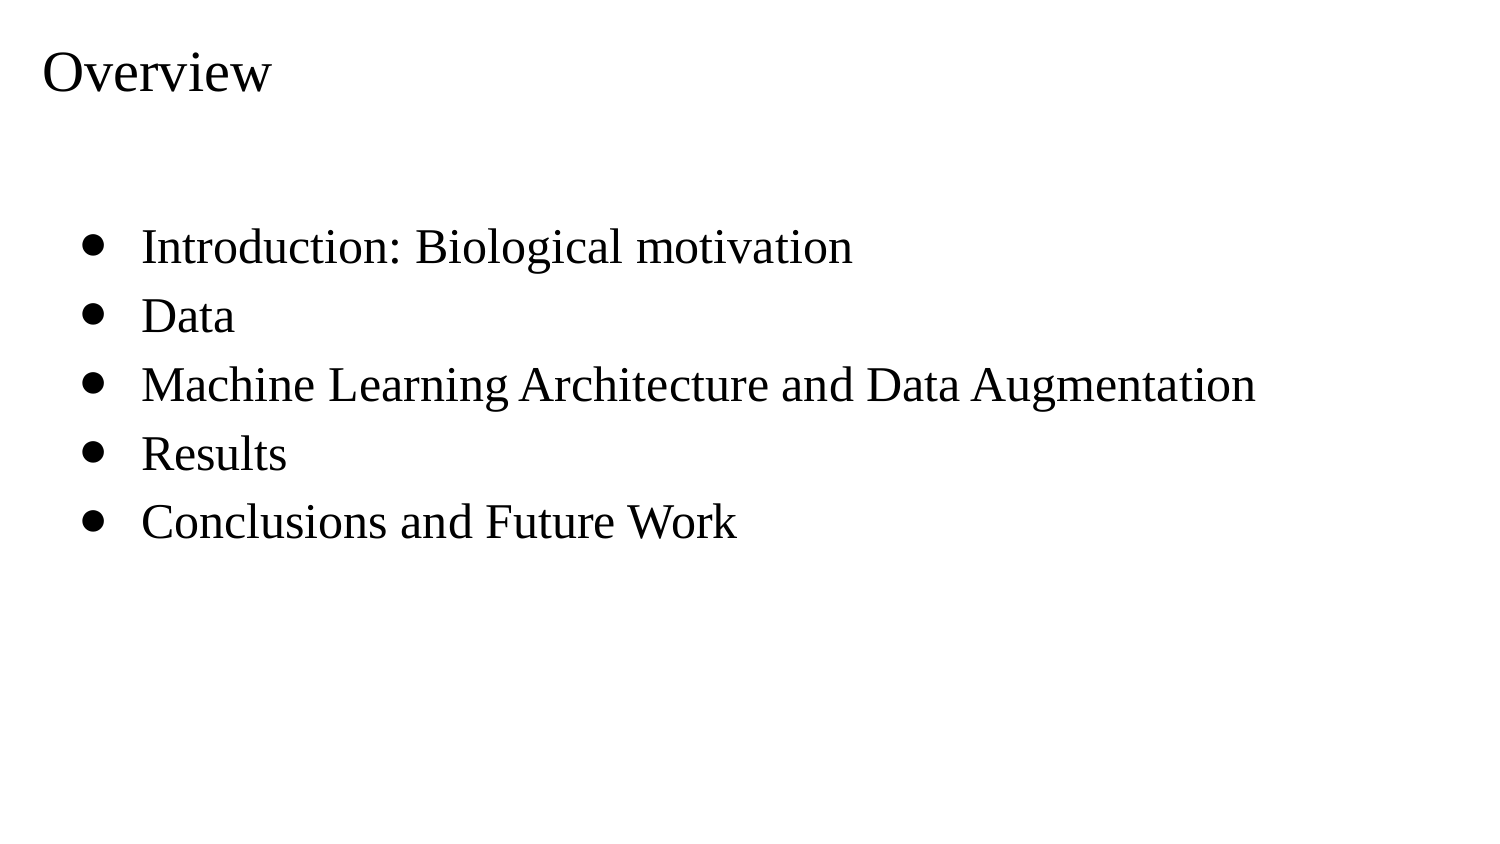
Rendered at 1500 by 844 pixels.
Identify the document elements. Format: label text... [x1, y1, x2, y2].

list Introduction: Biological motivation Data Machine Learning Architecture and Data Augmentation Results Conclusions and Future Work [51, 189, 1449, 750]
title Overview [27, 17, 1426, 112]
